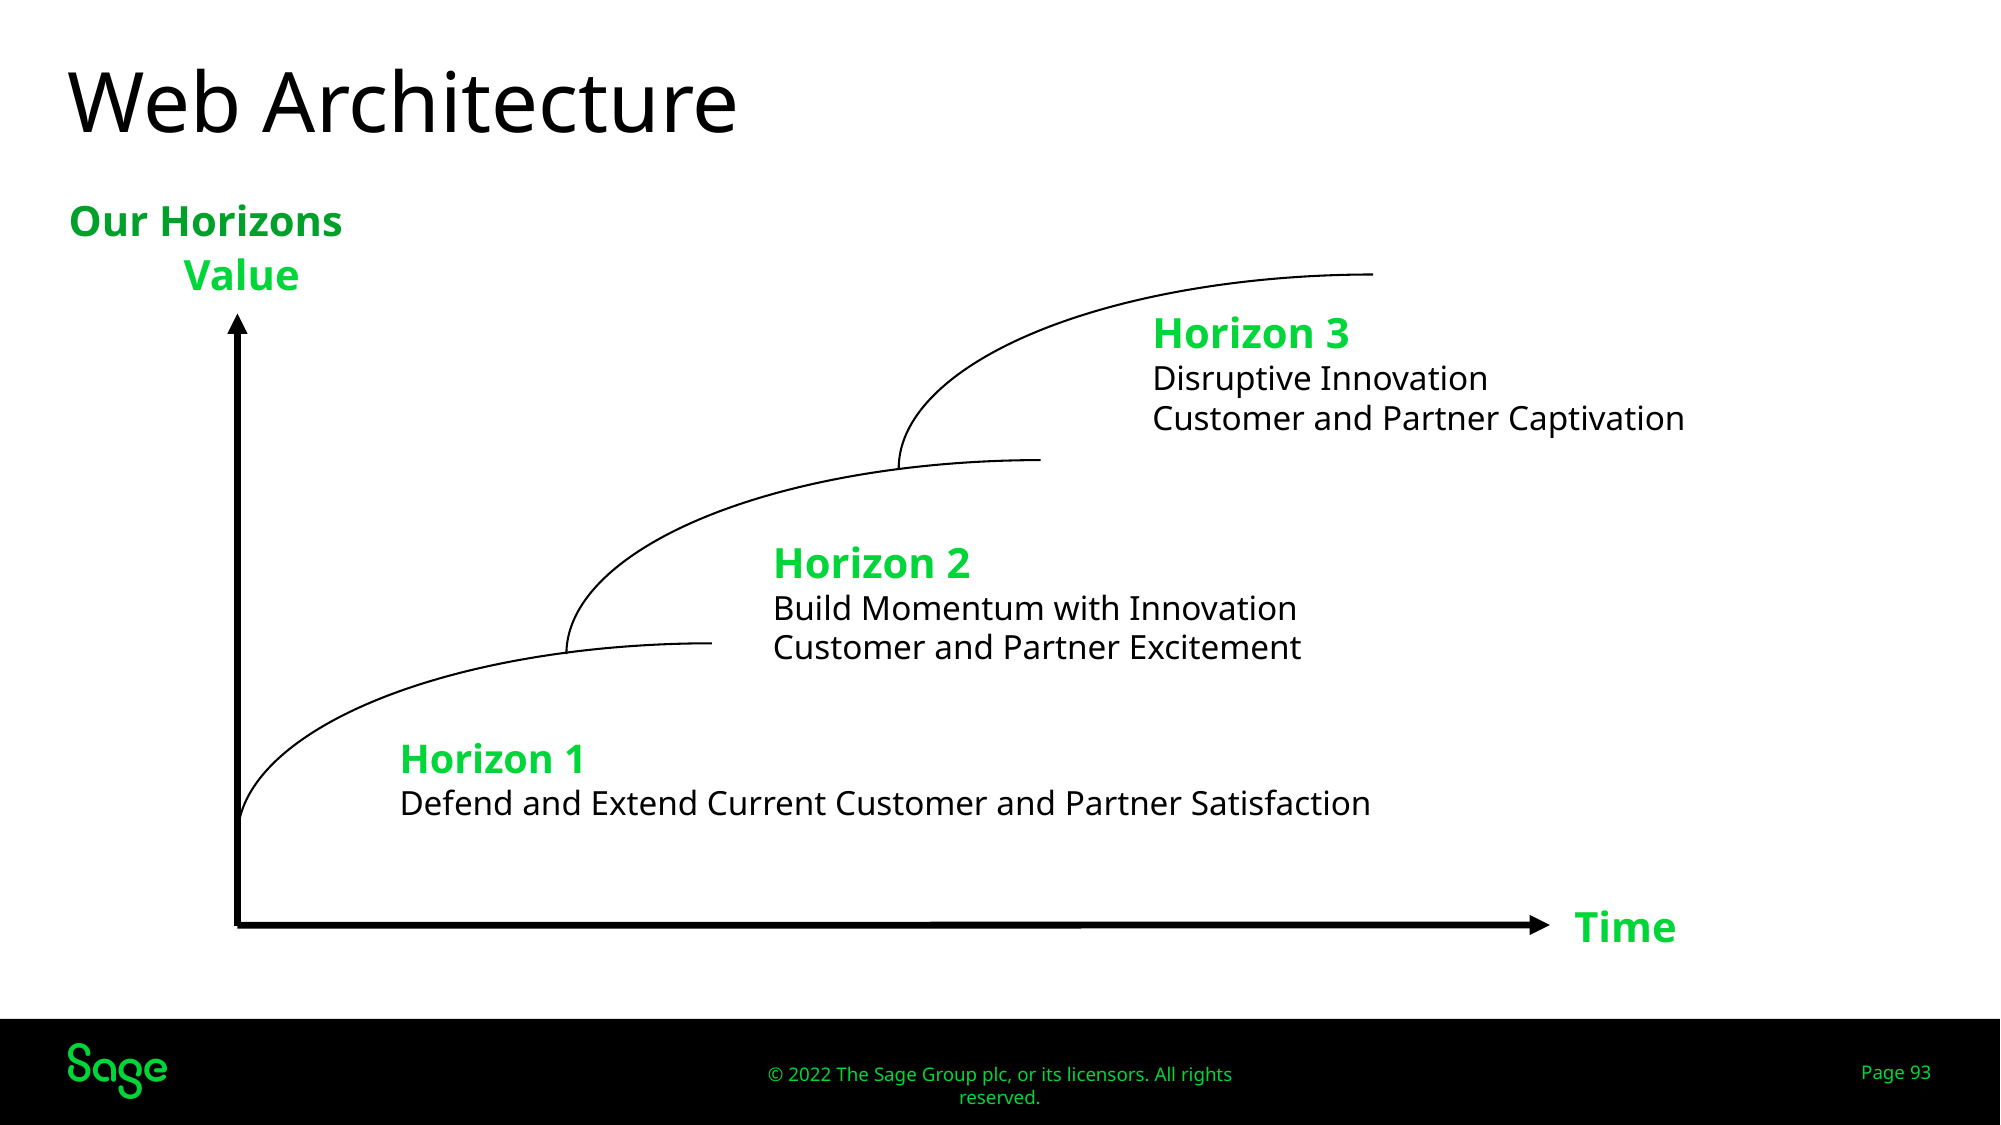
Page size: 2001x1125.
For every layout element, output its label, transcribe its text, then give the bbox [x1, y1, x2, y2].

slide_number Page 93 [1809, 1043, 1947, 1104]
text_box [565, 468, 1041, 655]
text_box [897, 273, 1374, 469]
text_box Horizon 2 Build Momentum with Innovation Customer and Partner Excitement [758, 529, 1800, 714]
text_box Horizon 3 Disruptive Innovation Customer and Partner Captivation [1137, 299, 1938, 485]
picture [68, 1043, 167, 1099]
title Web Architecture [67, 49, 1930, 147]
text_box [238, 642, 712, 838]
text_box Time [1559, 893, 1723, 959]
list Our Horizons [68, 186, 1930, 259]
text_box Horizon 1 Defend and Extend Current Customer and Partner Satisfaction [384, 727, 1500, 870]
text_box Value [168, 241, 332, 306]
